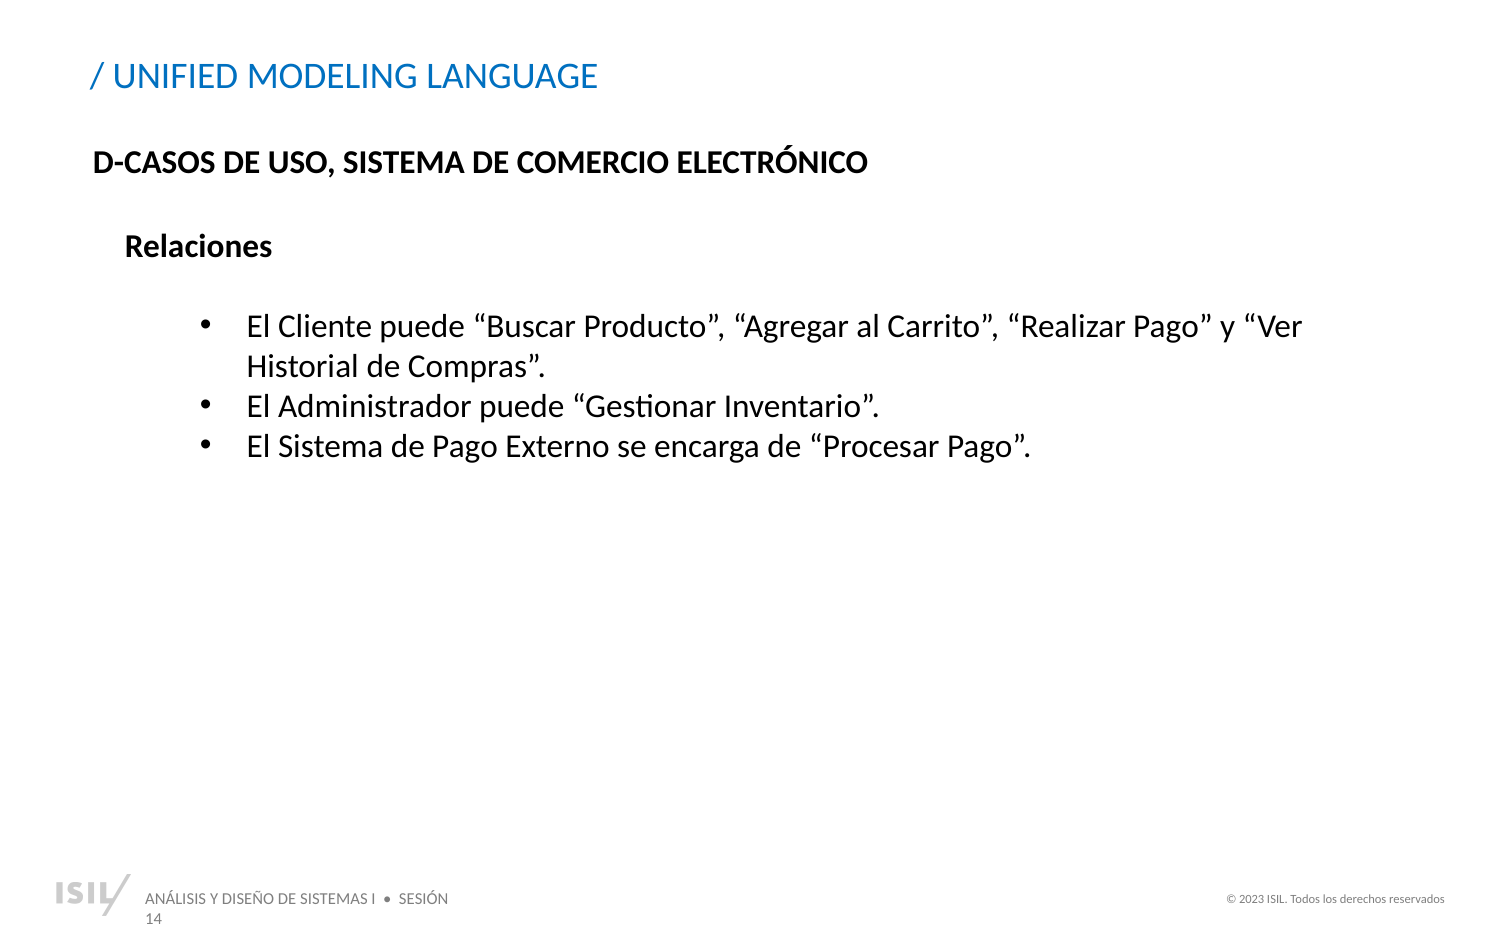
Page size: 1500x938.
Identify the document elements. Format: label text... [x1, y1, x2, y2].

list / UNIFIED MODELING LANGUAGE [78, 45, 1425, 104]
text_box D-CASOS DE USO, SISTEMA DE COMERCIO ELECTRÓNICO [77, 132, 1117, 188]
text_box Relaciones El Cliente puede “Buscar Producto”, “Agregar al Carrito”, “Realizar Pago” y “Ver Historial de Compras”. El Administrador puede “Gestionar Inventario”. El Sistema de Pago Externo se encarga de “Procesar Pago”. [109, 216, 1390, 472]
